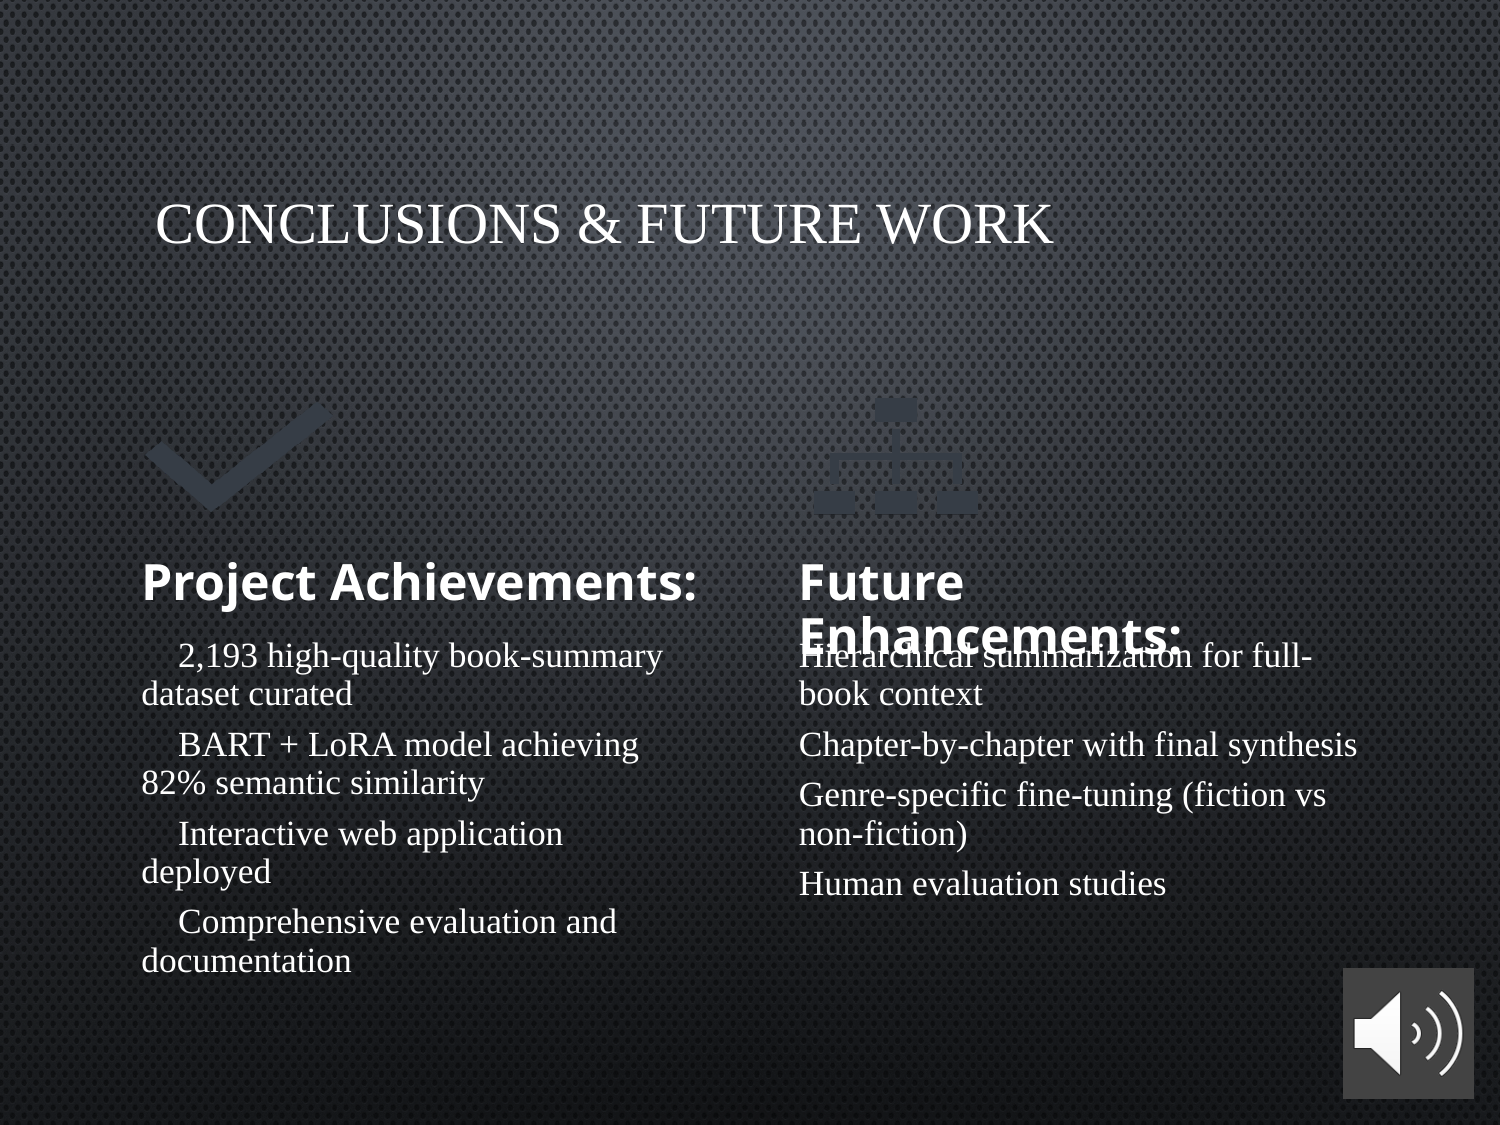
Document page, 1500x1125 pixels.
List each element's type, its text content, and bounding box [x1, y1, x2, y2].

title Conclusions & Future Work [140, 99, 1360, 341]
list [140, 374, 1360, 931]
picture [1341, 966, 1476, 1101]
